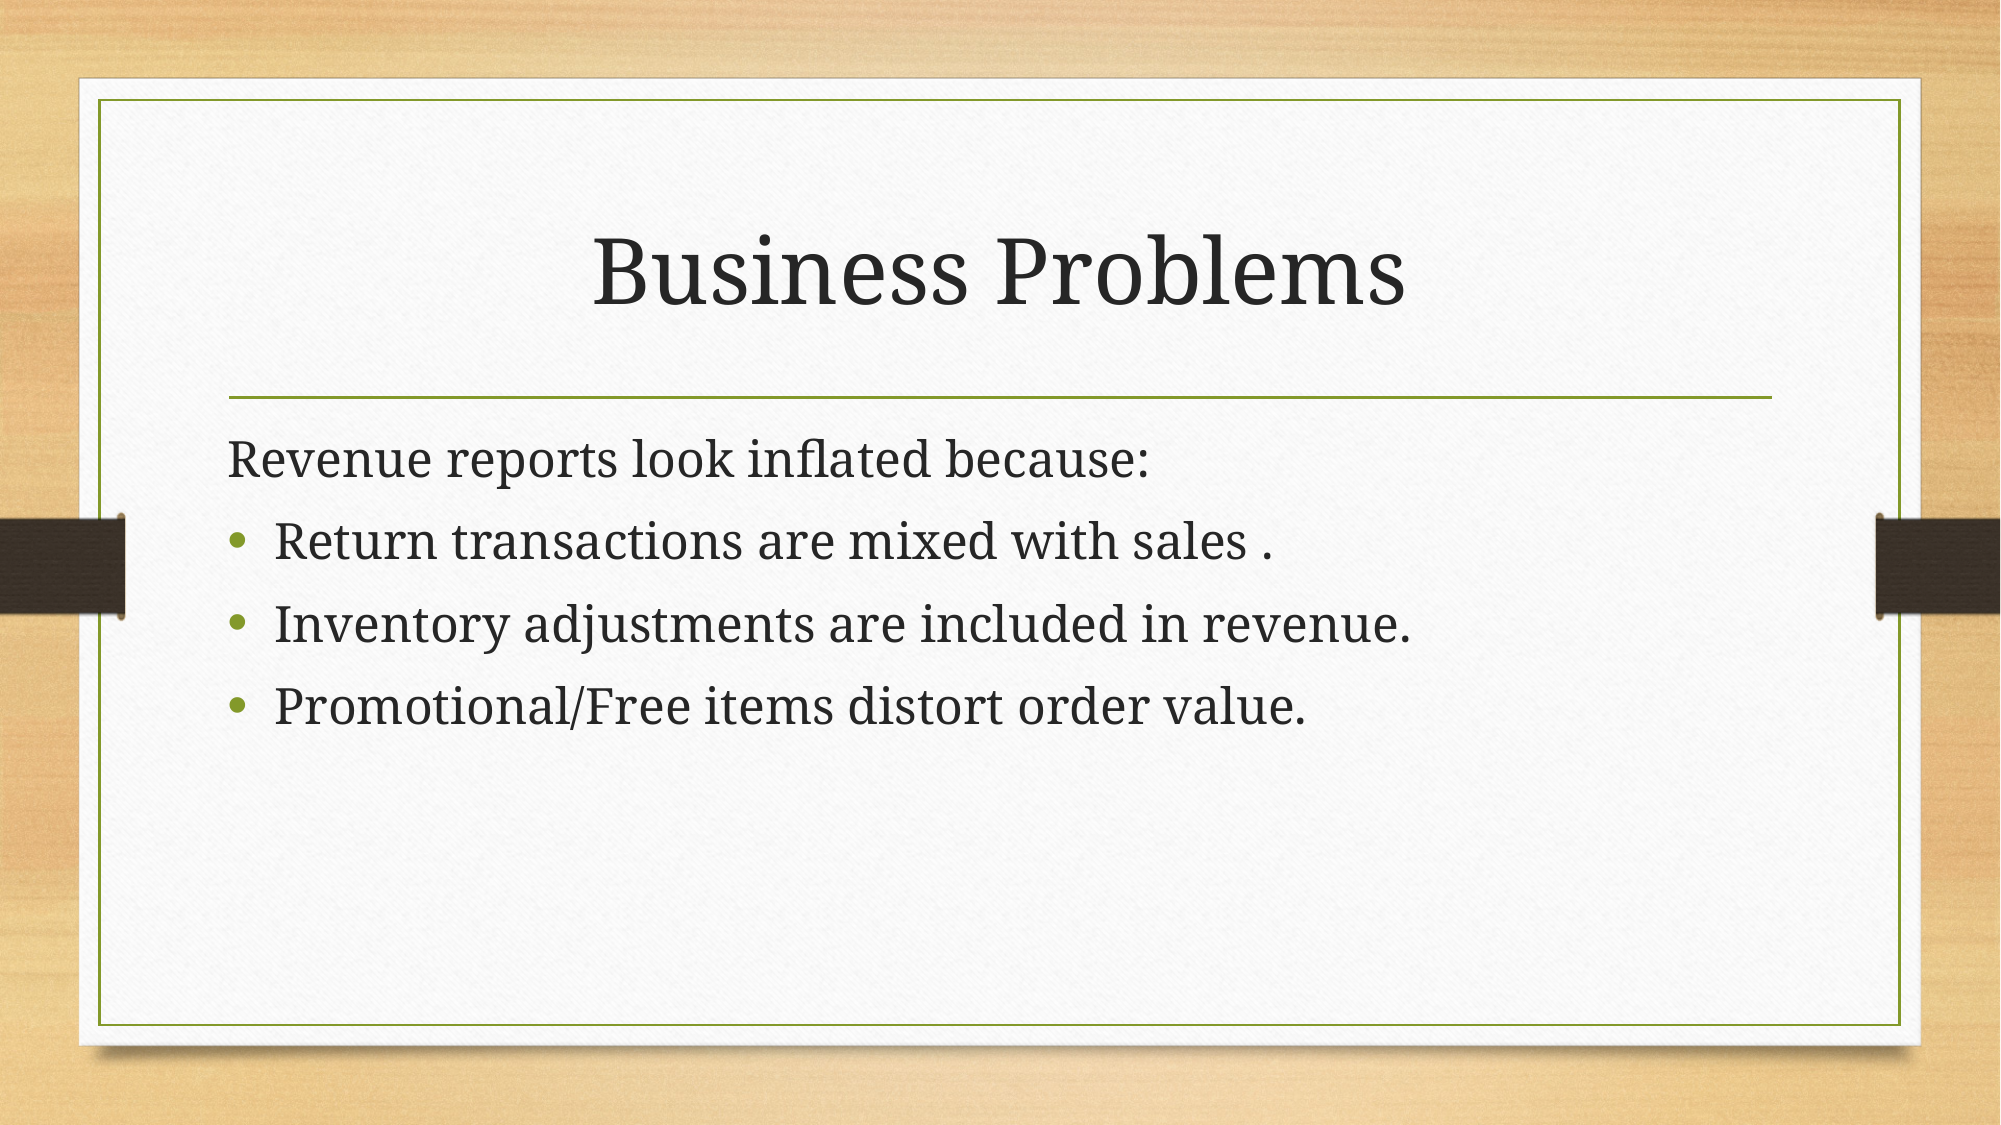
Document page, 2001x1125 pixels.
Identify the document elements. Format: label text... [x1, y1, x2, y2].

picture [0, 0, 2001, 1125]
list Revenue reports look inflated because: Return transactions are mixed with sales . Inventory adjustments are included in revenue. Promotional/Free items distort order value. [212, 419, 1788, 964]
title Business Problems [212, 161, 1788, 375]
